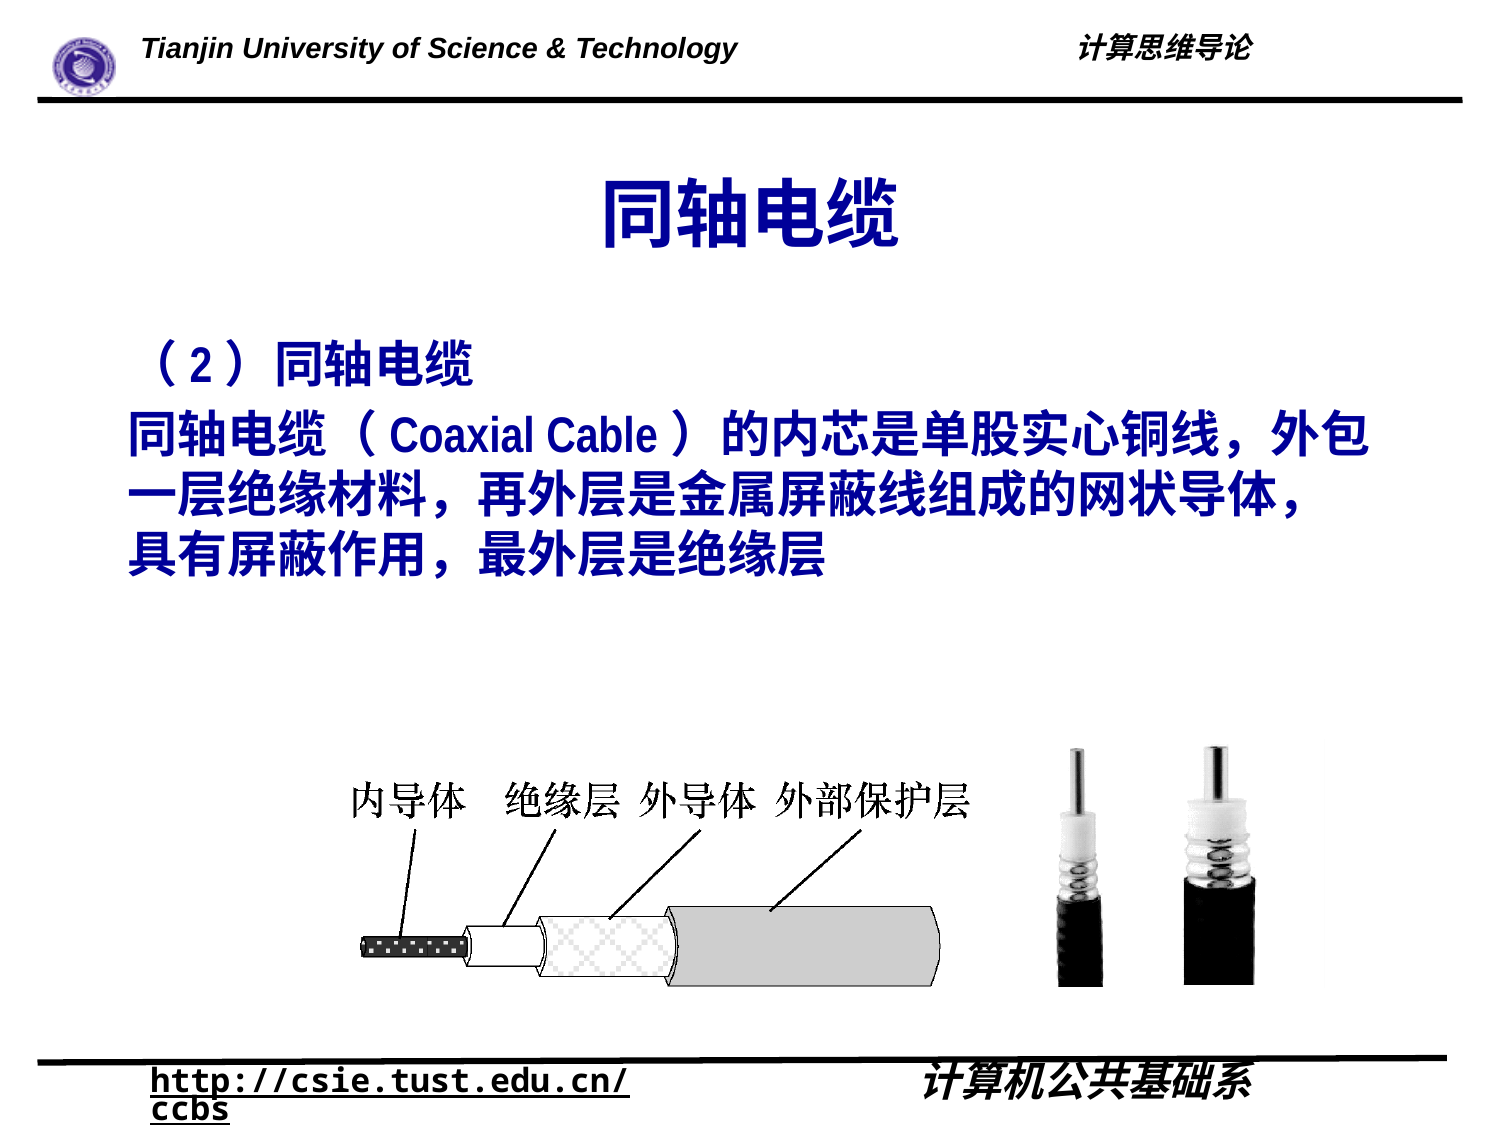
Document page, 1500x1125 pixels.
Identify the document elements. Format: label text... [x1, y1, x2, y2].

picture [348, 739, 1325, 988]
picture [52, 37, 116, 97]
list （2）同轴电缆 同轴电缆（Coaxial Cable）的内芯是单股实心铜线，外包一层绝缘材料，再外层是金属屏蔽线组成的网状导体，具有屏蔽作用，最外层是绝缘层 [112, 324, 1388, 1000]
title 同轴电缆 [112, 99, 1388, 288]
